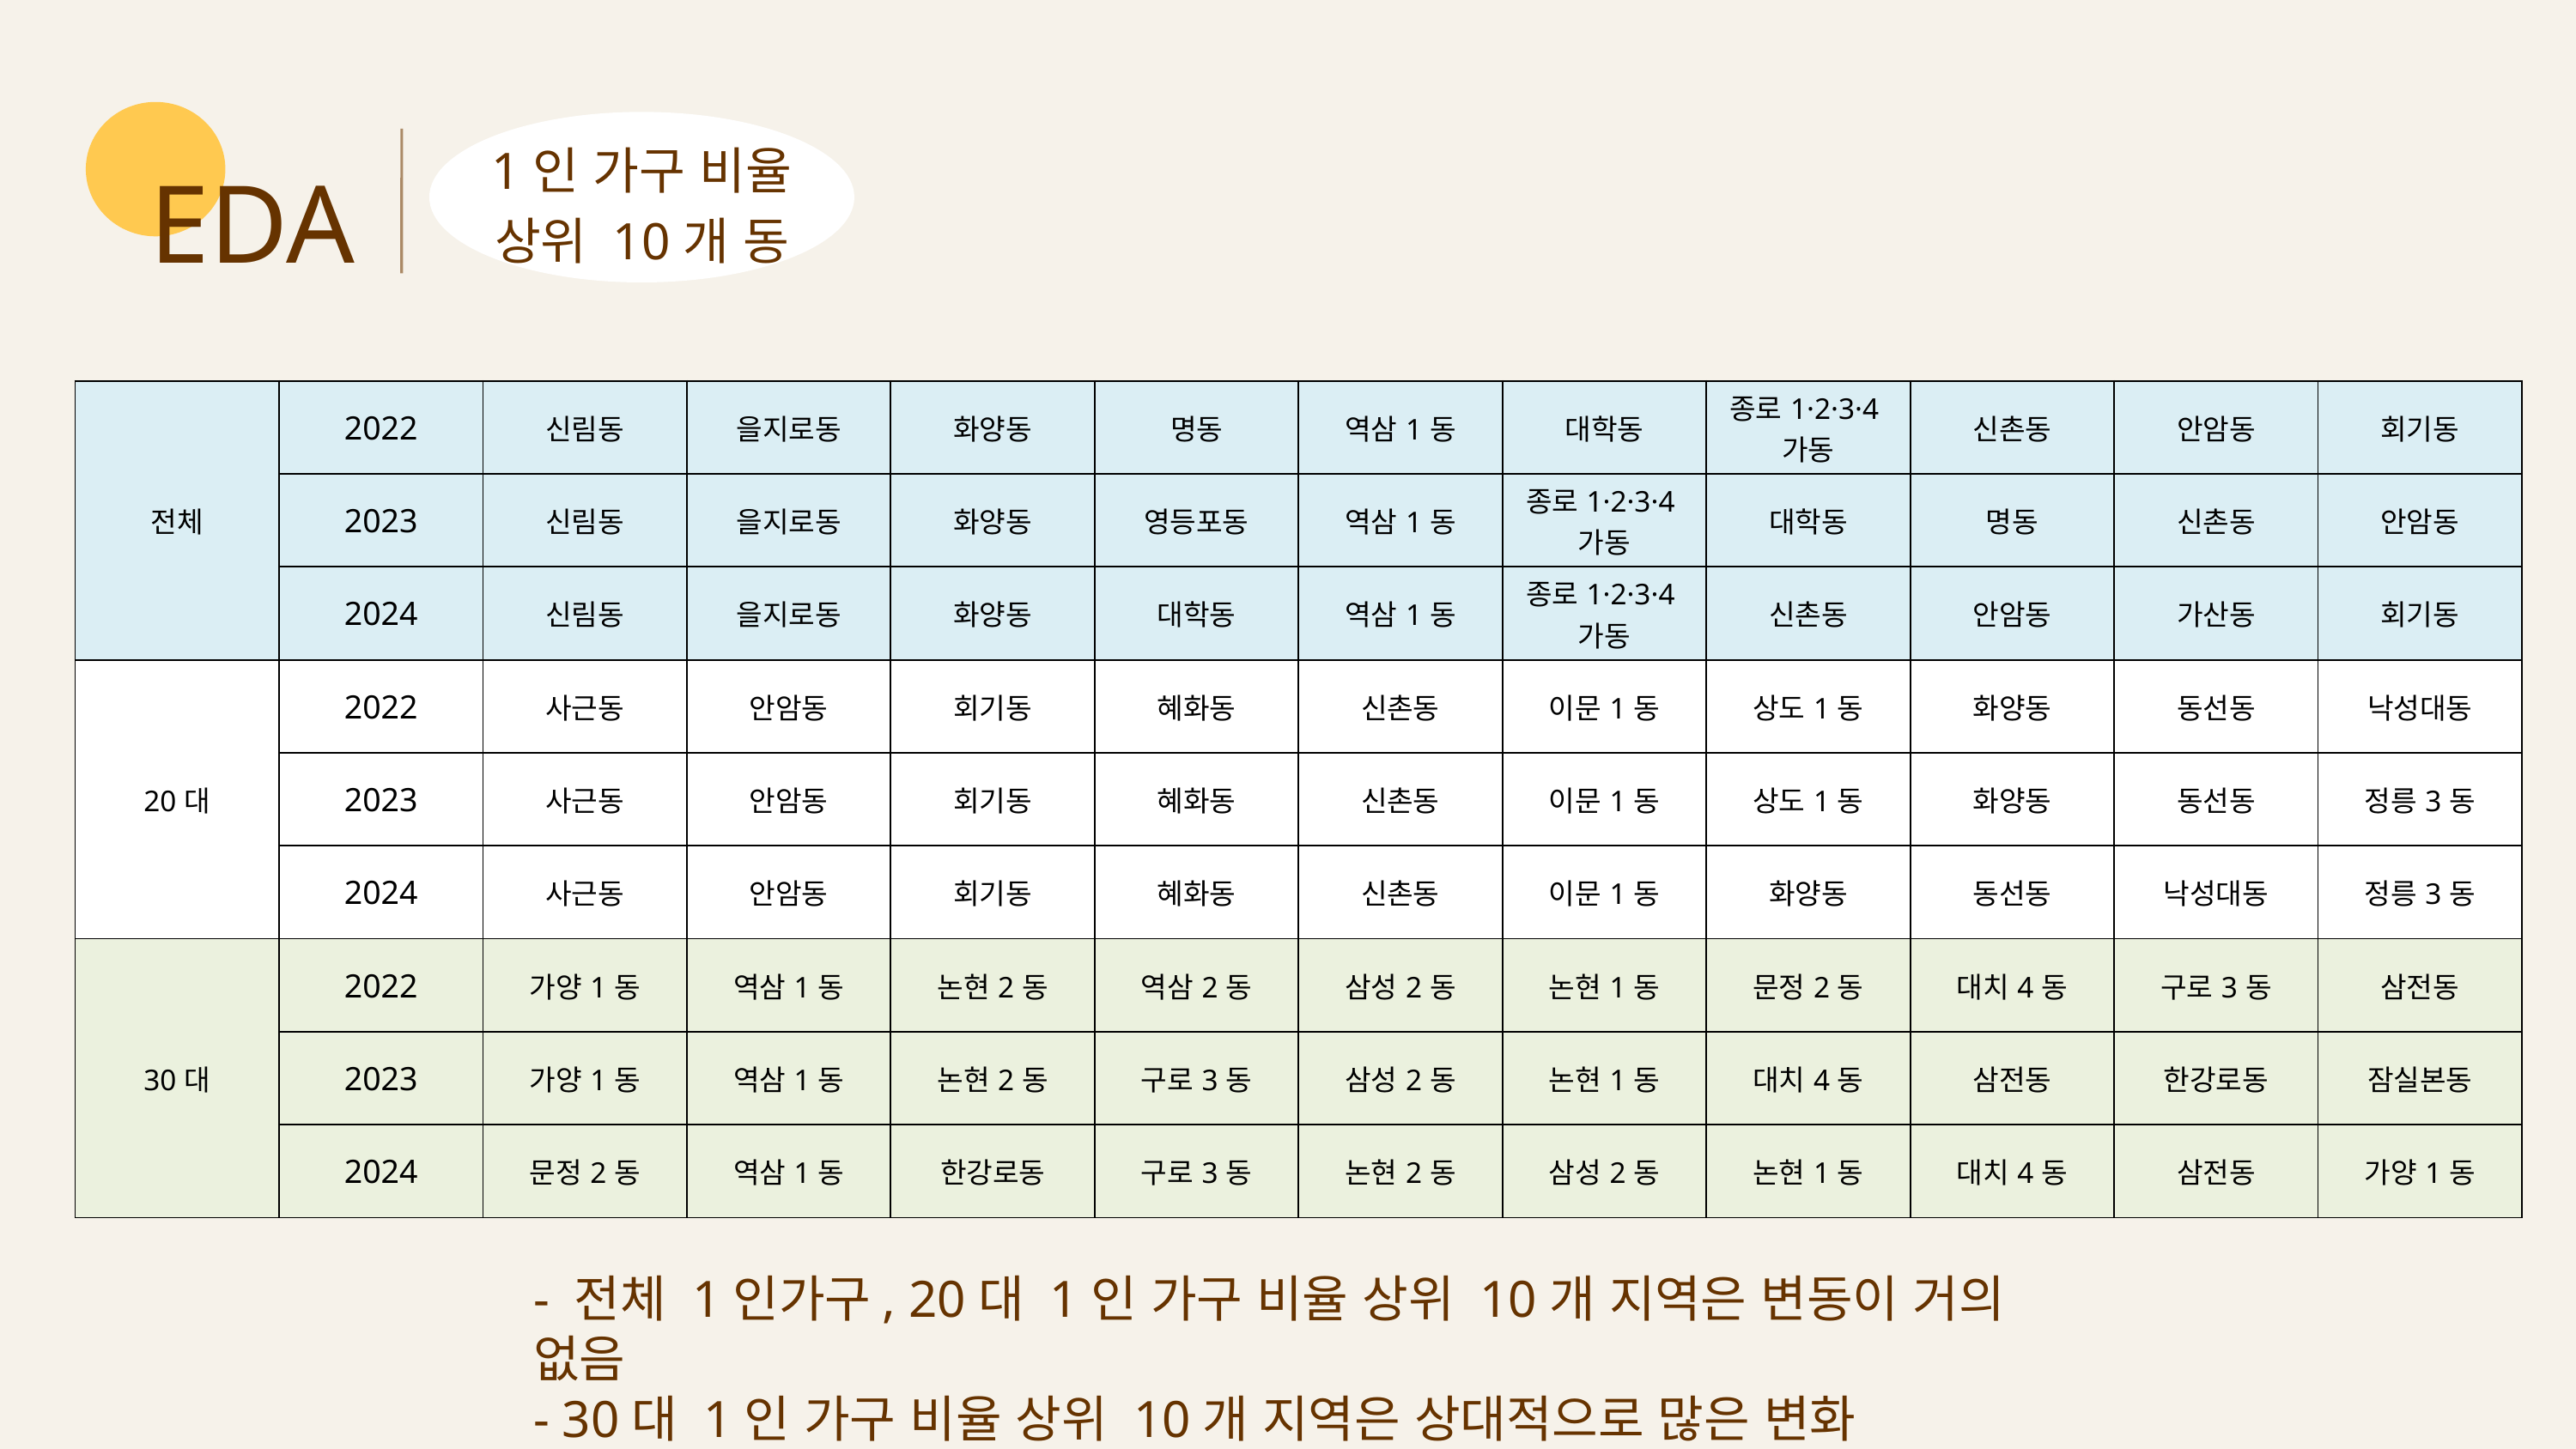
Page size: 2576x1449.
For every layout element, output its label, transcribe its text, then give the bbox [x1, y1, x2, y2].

table_cell 대학동 [1096, 567, 1297, 659]
table_cell 구로3동 [2115, 939, 2318, 1031]
table_cell 낙성대동 [2318, 661, 2521, 752]
table_cell 2024 [280, 1125, 483, 1217]
table_cell 정릉3동 [2318, 846, 2521, 938]
table_cell 안암동 [688, 846, 890, 938]
table_cell 대치4동 [1707, 1033, 1910, 1124]
table_cell 화양동 [891, 475, 1094, 566]
table_cell 혜화동 [1096, 661, 1297, 752]
table_cell 을지로동 [688, 475, 890, 566]
table_header 역삼1동 [1299, 382, 1502, 473]
table_cell 회기동 [2318, 567, 2521, 659]
table_cell 회기동 [891, 754, 1094, 845]
table_cell 신림동 [483, 567, 686, 659]
table_cell 역삼1동 [688, 939, 890, 1031]
table_cell 신촌동 [1707, 567, 1910, 659]
table_header 2022 [280, 382, 483, 473]
table_cell 신촌동 [2115, 475, 2318, 566]
table_cell 논현2동 [891, 939, 1094, 1031]
table_cell 30대 [76, 939, 278, 1217]
table_cell 삼전동 [1911, 1033, 2113, 1124]
table_cell 동선동 [1911, 846, 2113, 938]
table_header 신촌동 [1911, 382, 2113, 473]
table_cell 삼전동 [2115, 1125, 2318, 1217]
table_header 신림동 [483, 382, 686, 473]
table_cell 2023 [280, 1033, 483, 1124]
table_cell 역삼1동 [688, 1033, 890, 1124]
table_cell 동선동 [2115, 754, 2318, 845]
table_cell 대치4동 [1911, 1125, 2113, 1217]
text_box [85, 101, 1165, 273]
table_cell 20대 [76, 661, 278, 938]
table_cell 상도1동 [1707, 661, 1910, 752]
table_header 대학동 [1504, 382, 1705, 473]
table_cell 이문1동 [1504, 754, 1705, 845]
table_cell 회기동 [891, 846, 1094, 938]
table_cell 을지로동 [688, 567, 890, 659]
table_cell 안암동 [1911, 567, 2113, 659]
table_cell 2022 [280, 661, 483, 752]
table_cell 종로1·2·3·4가동 [1504, 475, 1705, 566]
table_cell 가양1동 [483, 939, 686, 1031]
table_cell 낙성대동 [2115, 846, 2318, 938]
table_cell 논현1동 [1504, 1033, 1705, 1124]
table_cell 삼성2동 [1299, 1033, 1502, 1124]
table_cell 신촌동 [1299, 846, 1502, 938]
table_cell 삼성2동 [1504, 1125, 1705, 1217]
table_cell 삼성2동 [1299, 939, 1502, 1031]
table_header 을지로동 [688, 382, 890, 473]
table_cell 안암동 [688, 754, 890, 845]
table_header 전체 [76, 382, 278, 659]
table_cell 이문1동 [1504, 661, 1705, 752]
table_cell 신촌동 [1299, 661, 1502, 752]
table_cell 신촌동 [1299, 754, 1502, 845]
table_cell 화양동 [891, 567, 1094, 659]
table_cell 구로3동 [1096, 1125, 1297, 1217]
table_cell 논현2동 [1299, 1125, 1502, 1217]
table_cell 가양1동 [483, 1033, 686, 1124]
table_cell 사근동 [483, 754, 686, 845]
table_cell 가산동 [2115, 567, 2318, 659]
table_header 안암동 [2115, 382, 2318, 473]
table_header 명동 [1096, 382, 1297, 473]
table_cell 종로1·2·3·4가동 [1504, 567, 1705, 659]
table_cell 상도1동 [1707, 754, 1910, 845]
table_cell 명동 [1911, 475, 2113, 566]
table_cell 안암동 [688, 661, 890, 752]
table_header 종로1·2·3·4가동 [1707, 382, 1910, 473]
table_cell 문정2동 [483, 1125, 686, 1217]
table_cell 논현2동 [891, 1033, 1094, 1124]
table_cell 혜화동 [1096, 754, 1297, 845]
table_cell 화양동 [1707, 846, 1910, 938]
table_cell 2024 [280, 846, 483, 938]
table_cell 역삼1동 [688, 1125, 890, 1217]
table_cell 2022 [280, 939, 483, 1031]
table_cell 논현1동 [1504, 939, 1705, 1031]
table_cell 가양1동 [2318, 1125, 2521, 1217]
table_cell 삼전동 [2318, 939, 2521, 1031]
table_cell 역삼2동 [1096, 939, 1297, 1031]
table_cell 잠실본동 [2318, 1033, 2521, 1124]
table_cell 화양동 [1911, 754, 2113, 845]
table_cell 한강로동 [891, 1125, 1094, 1217]
table_cell 2023 [280, 475, 483, 566]
table_cell 논현1동 [1707, 1125, 1910, 1217]
table_cell 역삼1동 [1299, 475, 1502, 566]
table_cell 문정2동 [1707, 939, 1910, 1031]
text_box - 전체 1인가구, 20대 1인 가구 비율 상위 10개 지역은 변동이 거의 없음 - 30대 1인 가구 비율 상위 10개 지역은 상대적으로 많은 변화 [520, 1260, 2077, 1449]
table_cell 영등포동 [1096, 475, 1297, 566]
table_header 화양동 [891, 382, 1094, 473]
table_cell 2024 [280, 567, 483, 659]
table_cell 사근동 [483, 661, 686, 752]
table_cell 동선동 [2115, 661, 2318, 752]
table_cell 화양동 [1911, 661, 2113, 752]
table_cell 안암동 [2318, 475, 2521, 566]
table_cell 신림동 [483, 475, 686, 566]
table_cell 혜화동 [1096, 846, 1297, 938]
table_cell 역삼1동 [1299, 567, 1502, 659]
table_header 회기동 [2318, 382, 2521, 473]
table_cell 대학동 [1707, 475, 1910, 566]
table_cell 대치4동 [1911, 939, 2113, 1031]
table_cell 사근동 [483, 846, 686, 938]
table_cell 정릉3동 [2318, 754, 2521, 845]
table_cell 구로3동 [1096, 1033, 1297, 1124]
table_cell 한강로동 [2115, 1033, 2318, 1124]
table_cell 이문1동 [1504, 846, 1705, 938]
table_cell 회기동 [891, 661, 1094, 752]
table_cell 2023 [280, 754, 483, 845]
